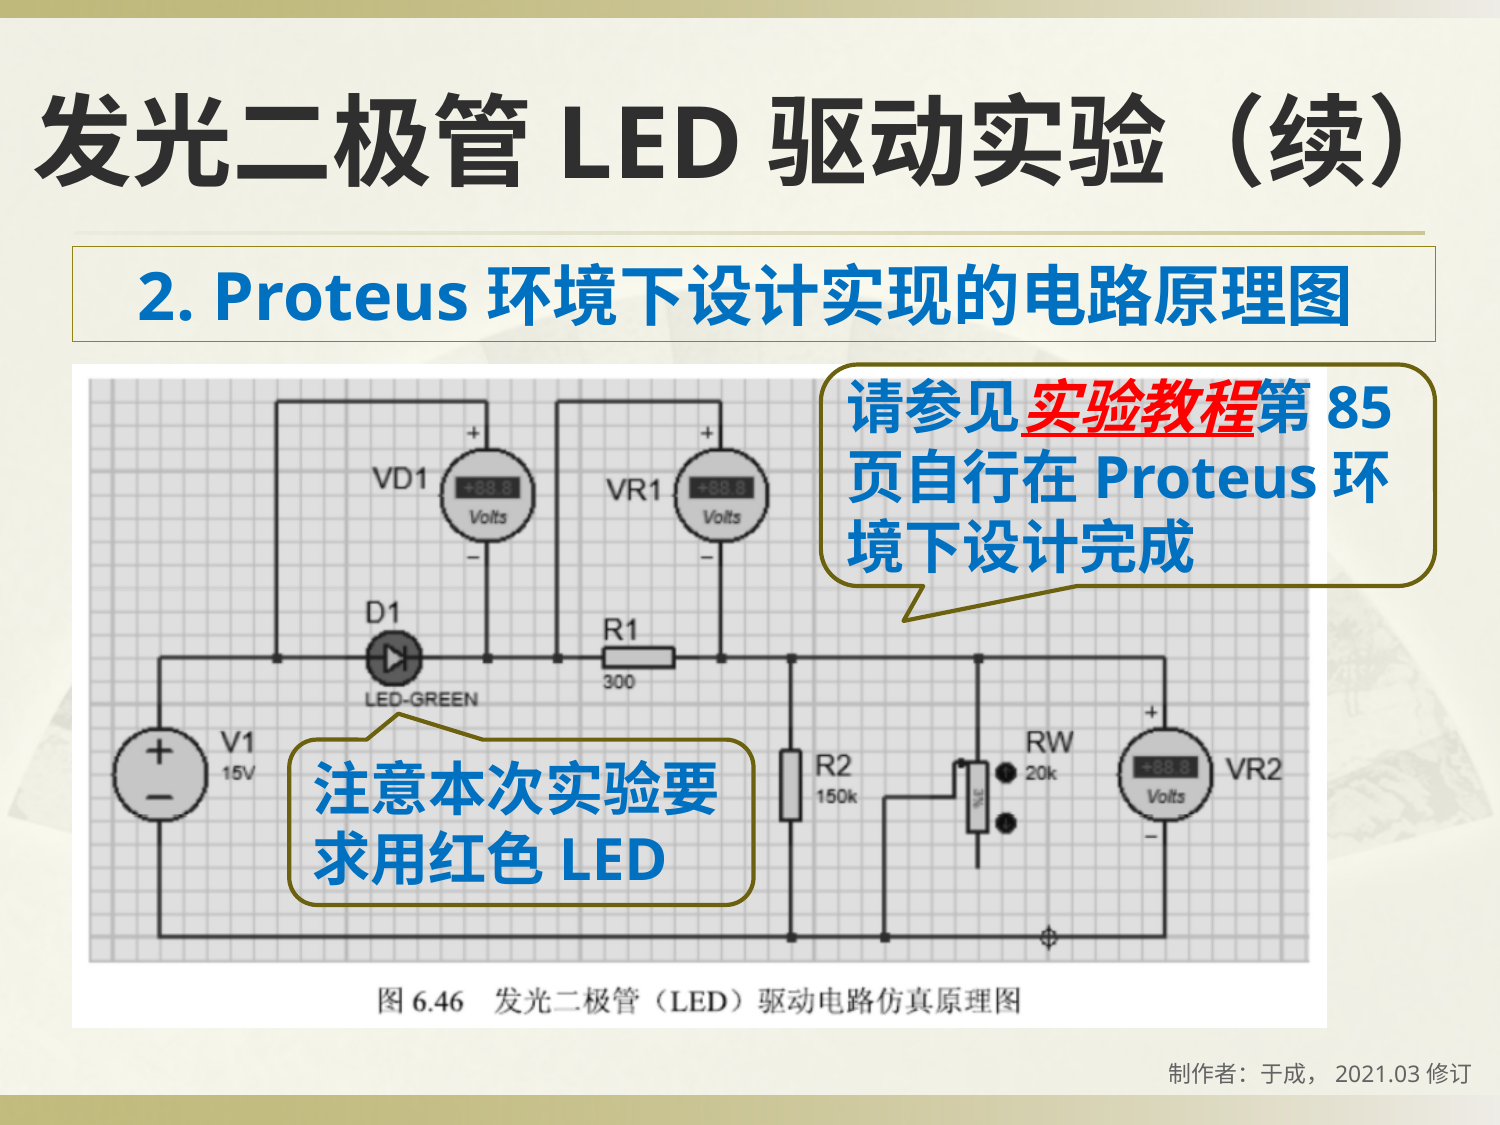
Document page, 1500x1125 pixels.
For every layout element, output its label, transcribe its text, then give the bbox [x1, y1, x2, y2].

footer 制作者：于成，2021.03修订 [874, 1050, 1487, 1097]
title 发光二极管LED驱动实验（续） [0, 45, 1500, 233]
text_box 请参见实验教程第85页自行在Proteus环境下设计完成 [851, 362, 1438, 589]
picture [72, 363, 1328, 1029]
text_box 2. Proteus环境下设计实现的电路原理图 [72, 246, 1436, 342]
